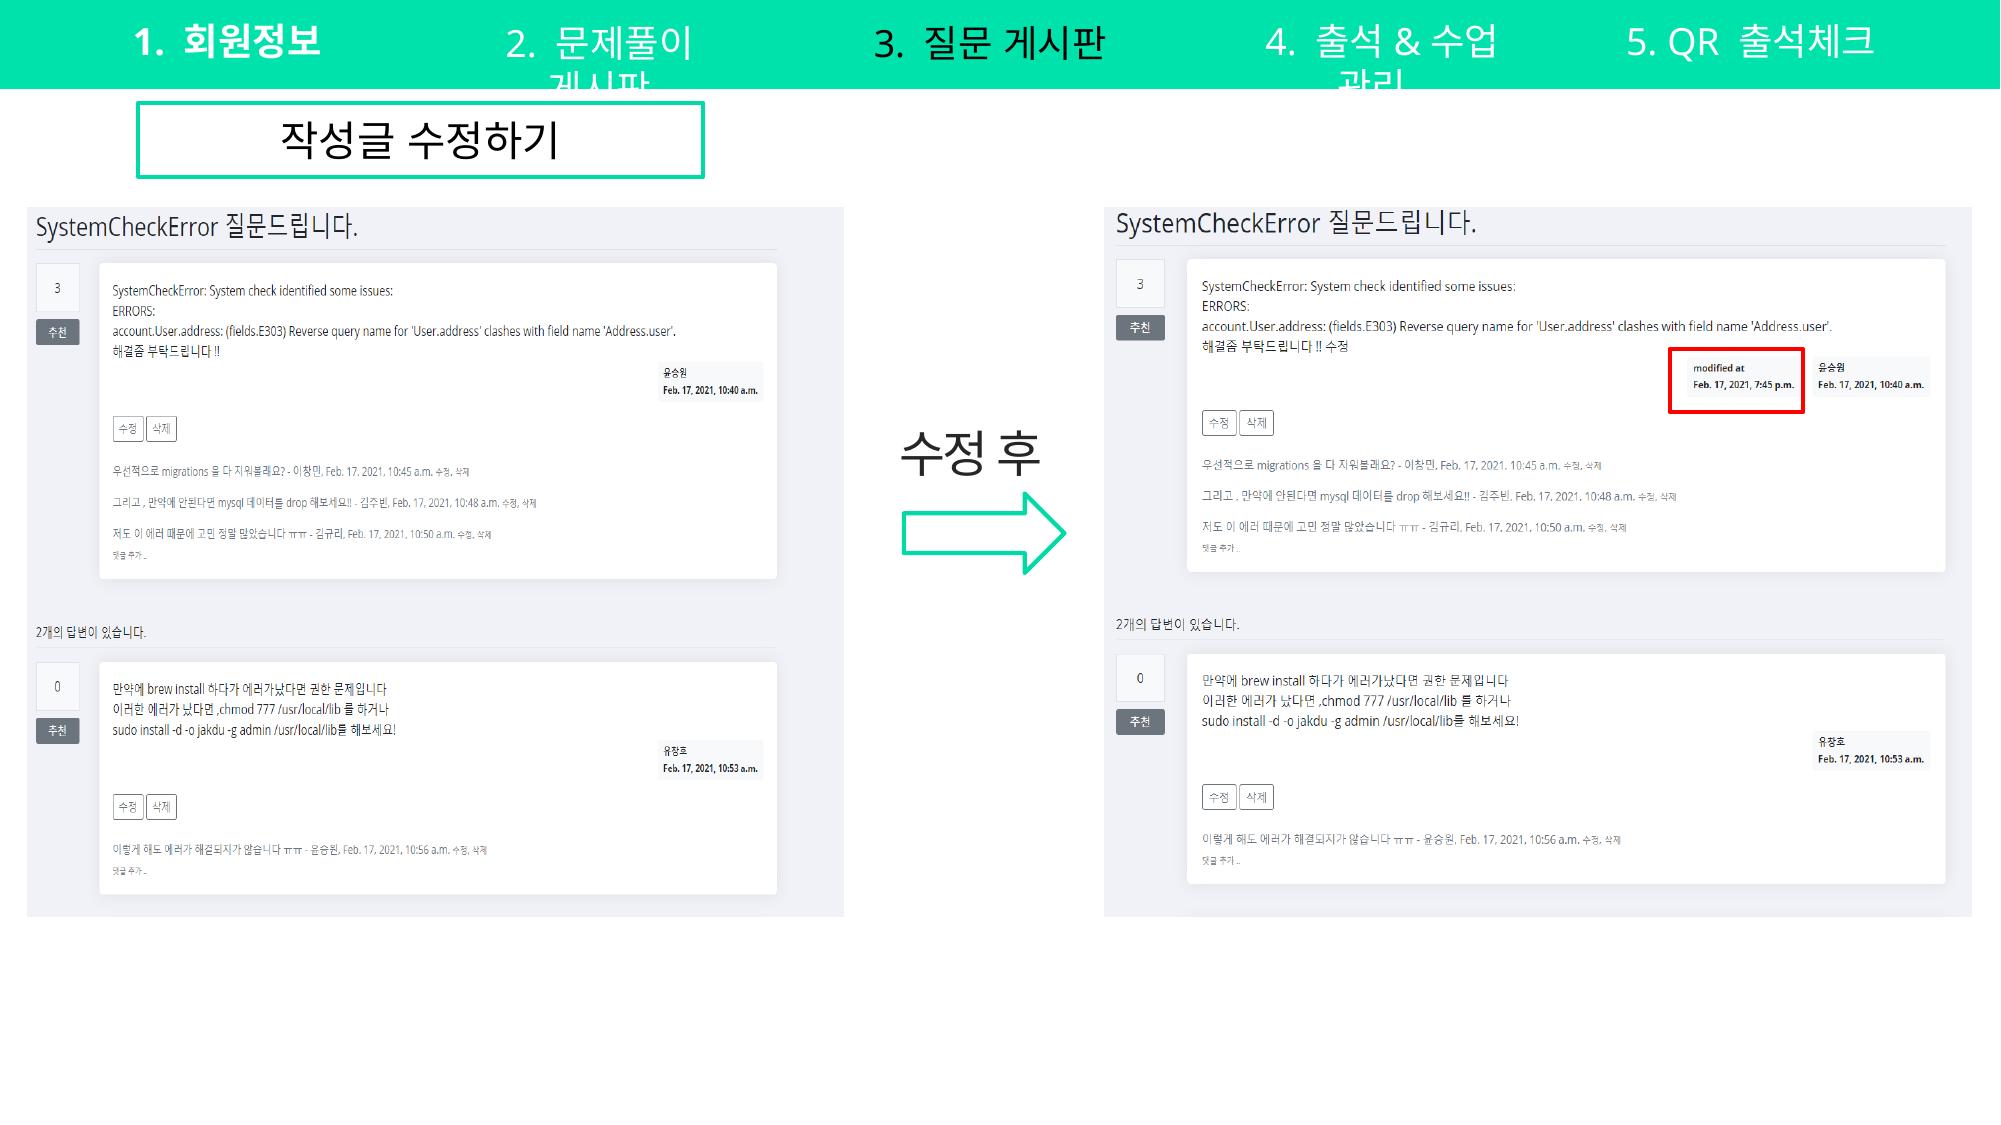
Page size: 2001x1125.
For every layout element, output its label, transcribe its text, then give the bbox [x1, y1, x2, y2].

picture [27, 207, 844, 918]
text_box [1549, 10, 1912, 74]
text_box 작성글 수정하기 [136, 101, 705, 179]
text_box [0, 0, 2000, 89]
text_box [0, 10, 1547, 74]
text_box 수정 후 [884, 384, 1096, 490]
text_box [901, 491, 1067, 575]
picture [1103, 207, 1973, 918]
